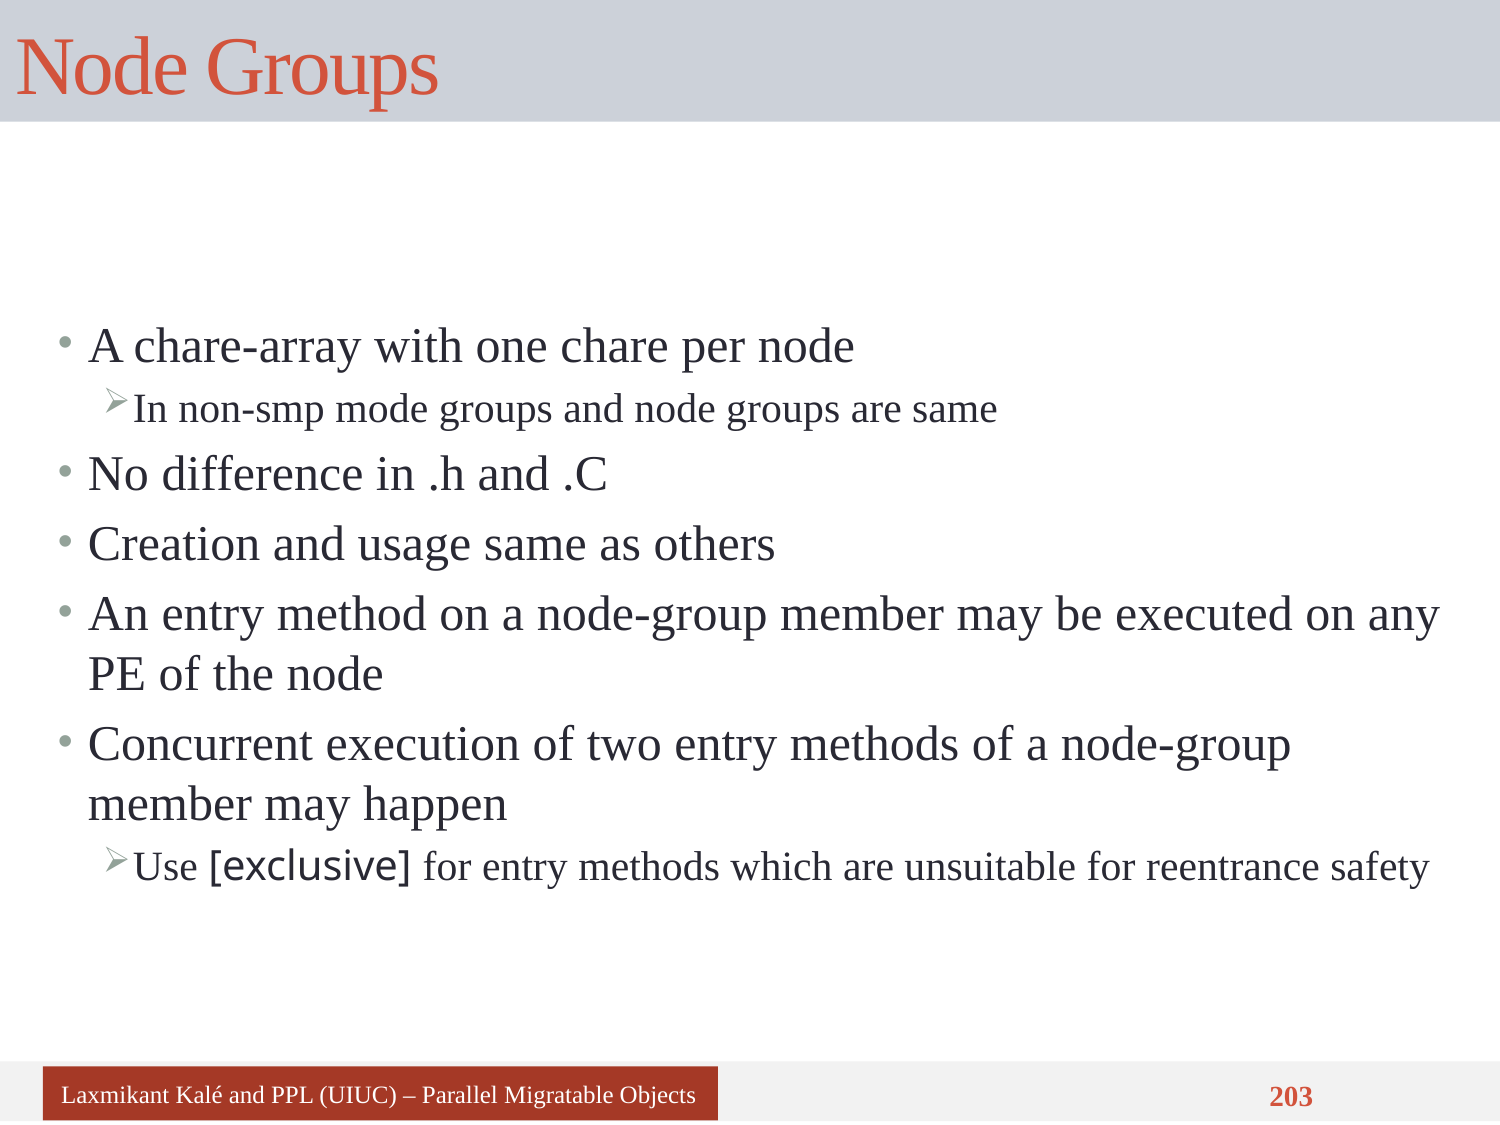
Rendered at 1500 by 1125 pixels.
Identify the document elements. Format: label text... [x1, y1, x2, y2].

footer Laxmikant Kalé and PPL (UIUC) – Parallel Migratable Objects [42, 1066, 718, 1121]
list A chare-array with one chare per node In non-smp mode groups and node groups are same No difference in .h and .C Creation and usage same as others An entry method on a node-group member may be executed on any PE of the node Concurrent execution of two entry methods of a node-group member may happen Use [exclusive] for entry methods which are unsuitable for reentrance safety [42, 154, 1457, 1047]
slide_number 203 [1254, 1067, 1457, 1122]
title Node Groups [0, 0, 1500, 122]
